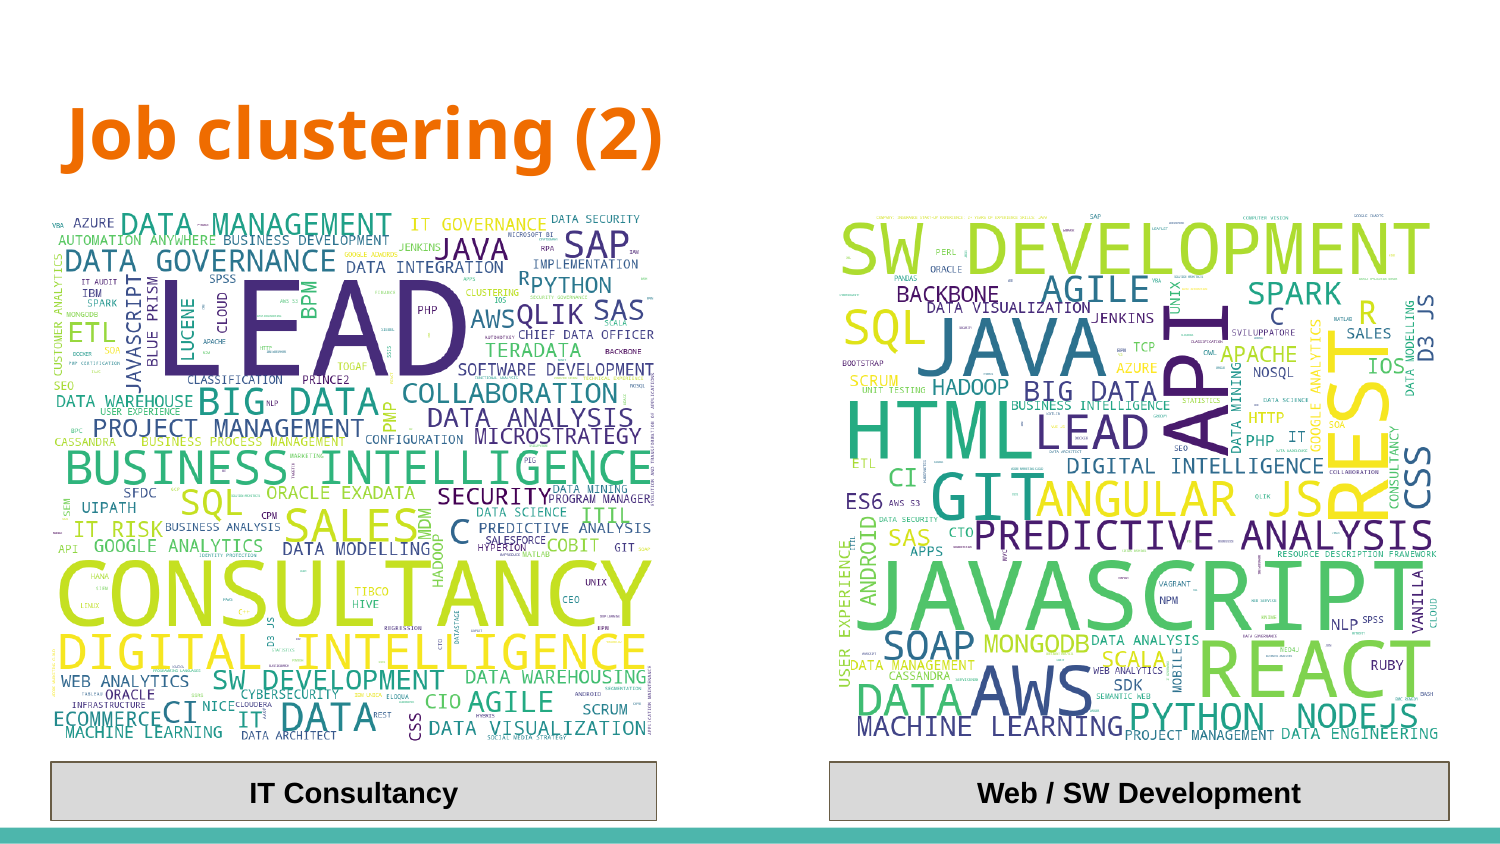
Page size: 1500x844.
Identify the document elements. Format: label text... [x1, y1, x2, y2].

picture [836, 213, 1443, 744]
title Job clustering (2) [51, 72, 1449, 189]
text_box Web / SW Development [829, 761, 1449, 821]
text_box IT Consultancy [51, 761, 657, 821]
picture [50, 212, 657, 743]
